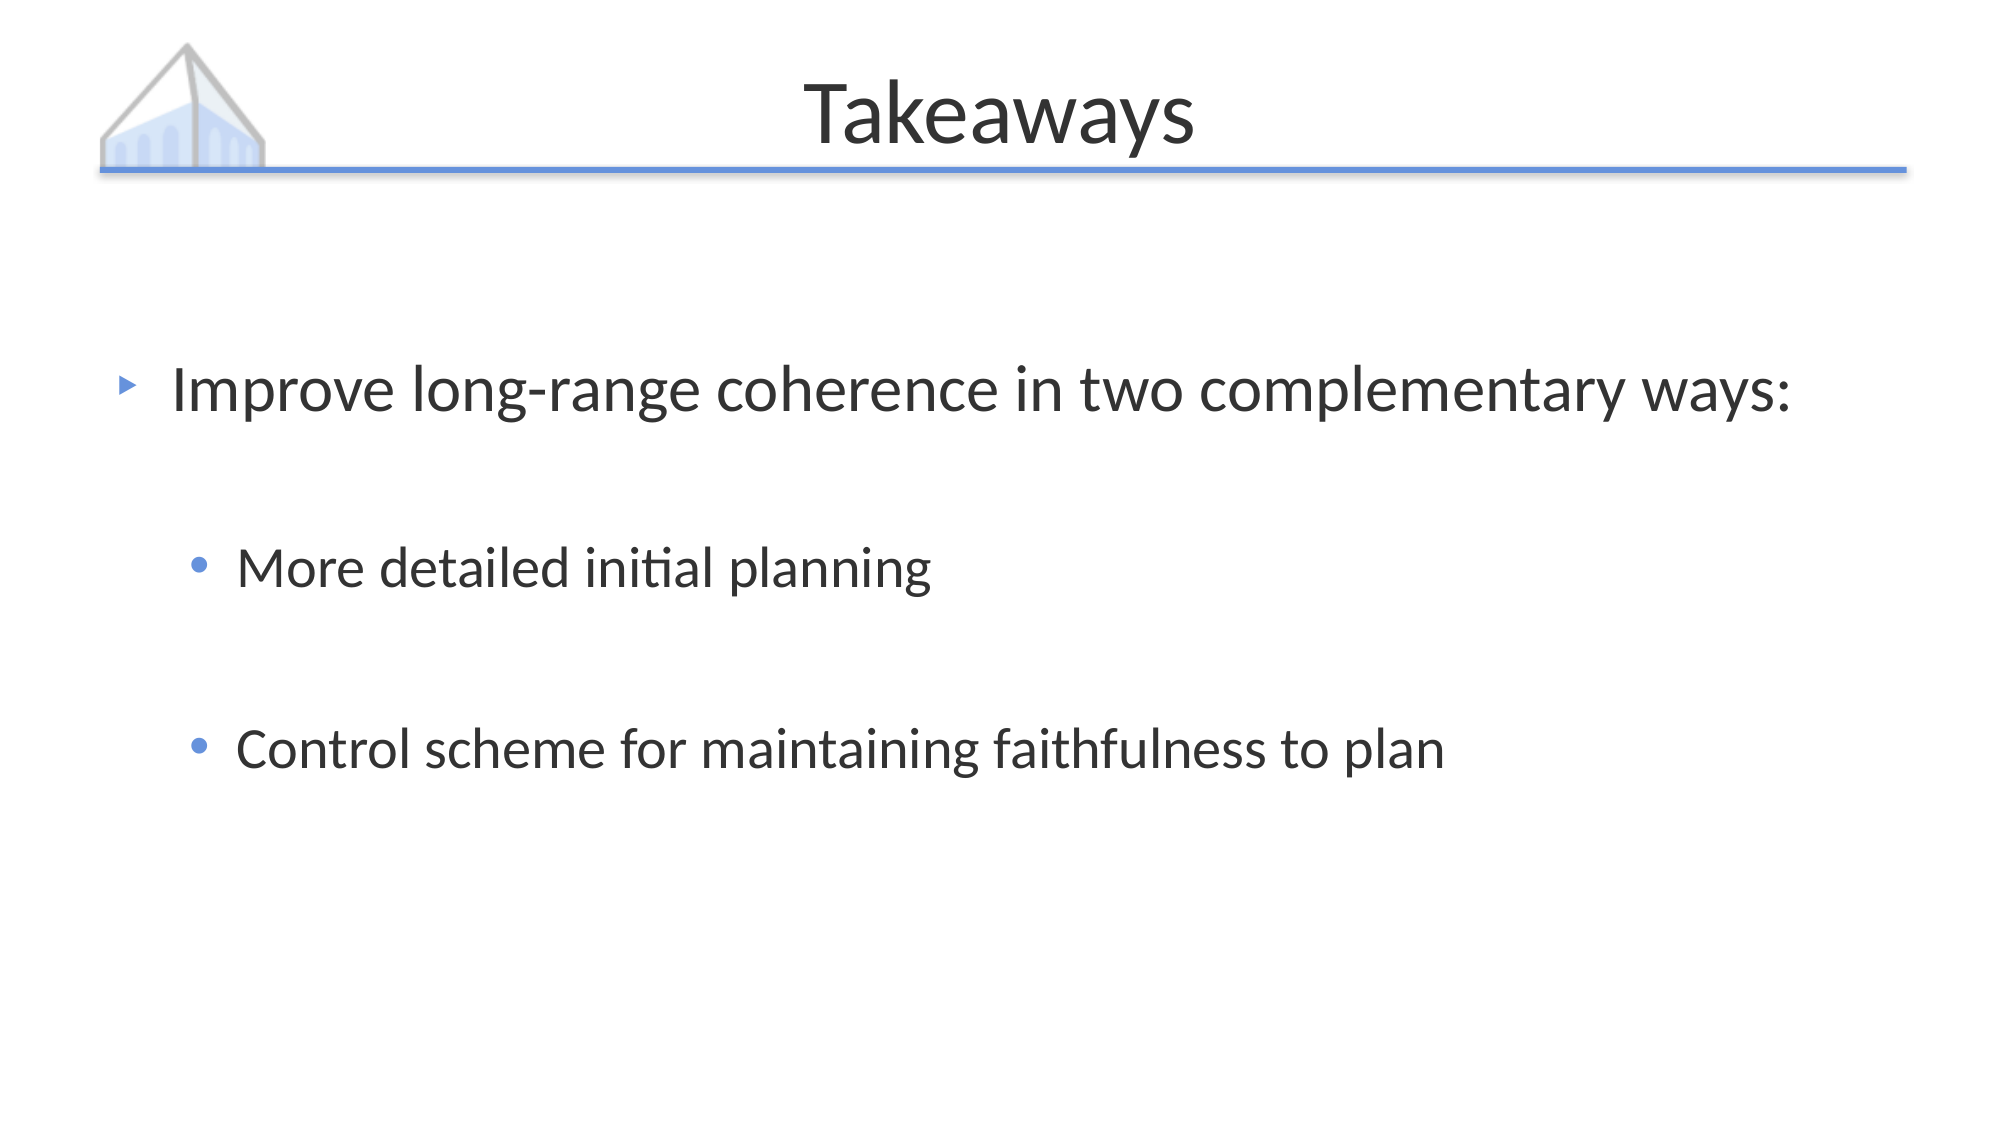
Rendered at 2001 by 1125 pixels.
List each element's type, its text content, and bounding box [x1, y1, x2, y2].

list Improve long-range coherence in two complementary ways: More detailed initial planning Control scheme for maintaining faithfulness to plan [99, 318, 1900, 993]
title Takeaways [0, 23, 2000, 190]
